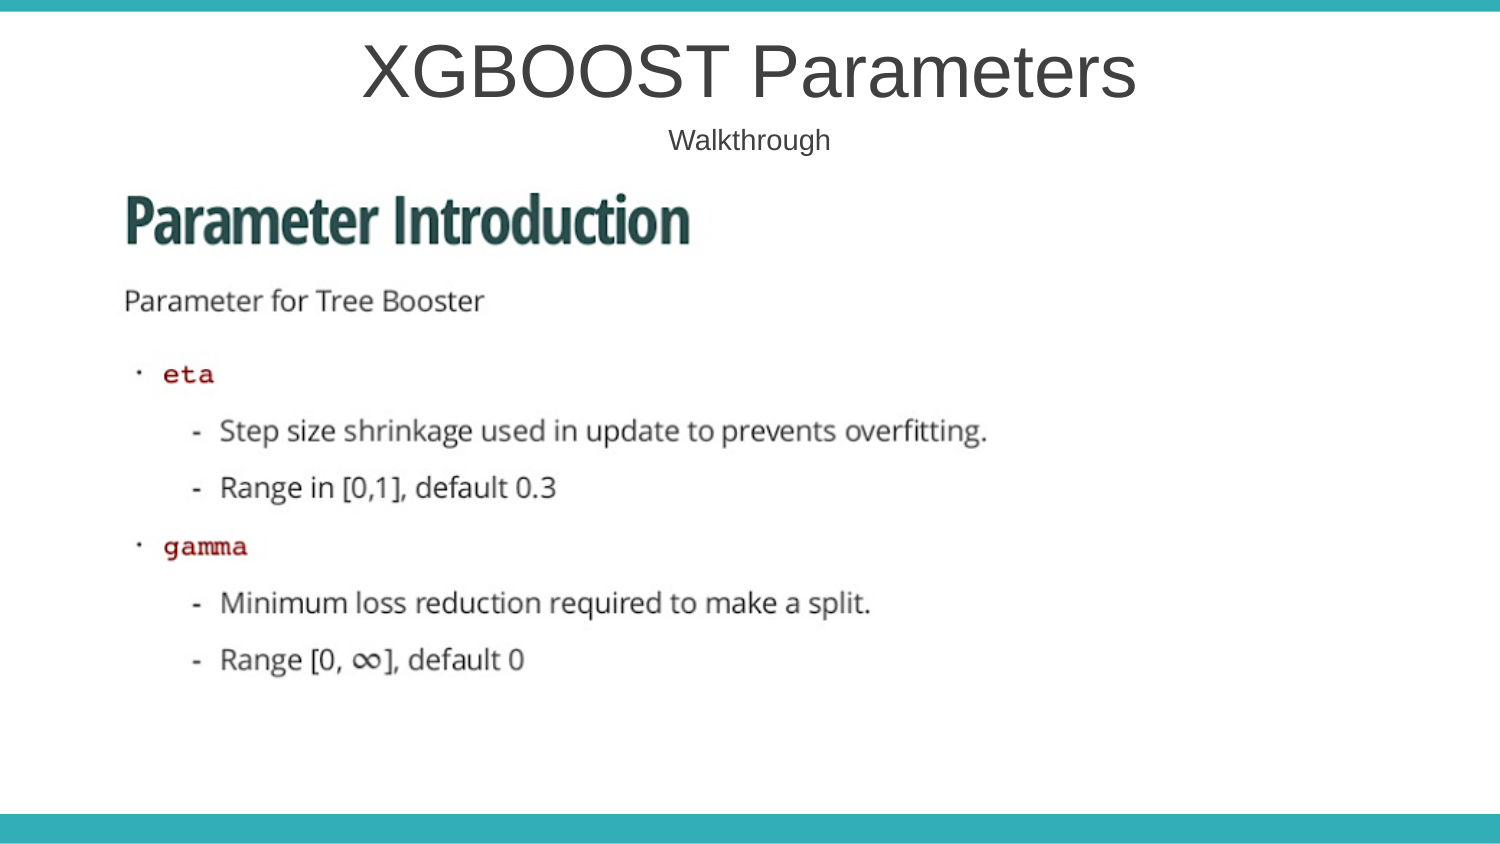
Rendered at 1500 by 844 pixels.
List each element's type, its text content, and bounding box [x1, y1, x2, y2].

list Walkthrough [0, 114, 1500, 162]
picture [88, 173, 1157, 730]
list XGBOOST Parameters [0, 20, 1500, 114]
